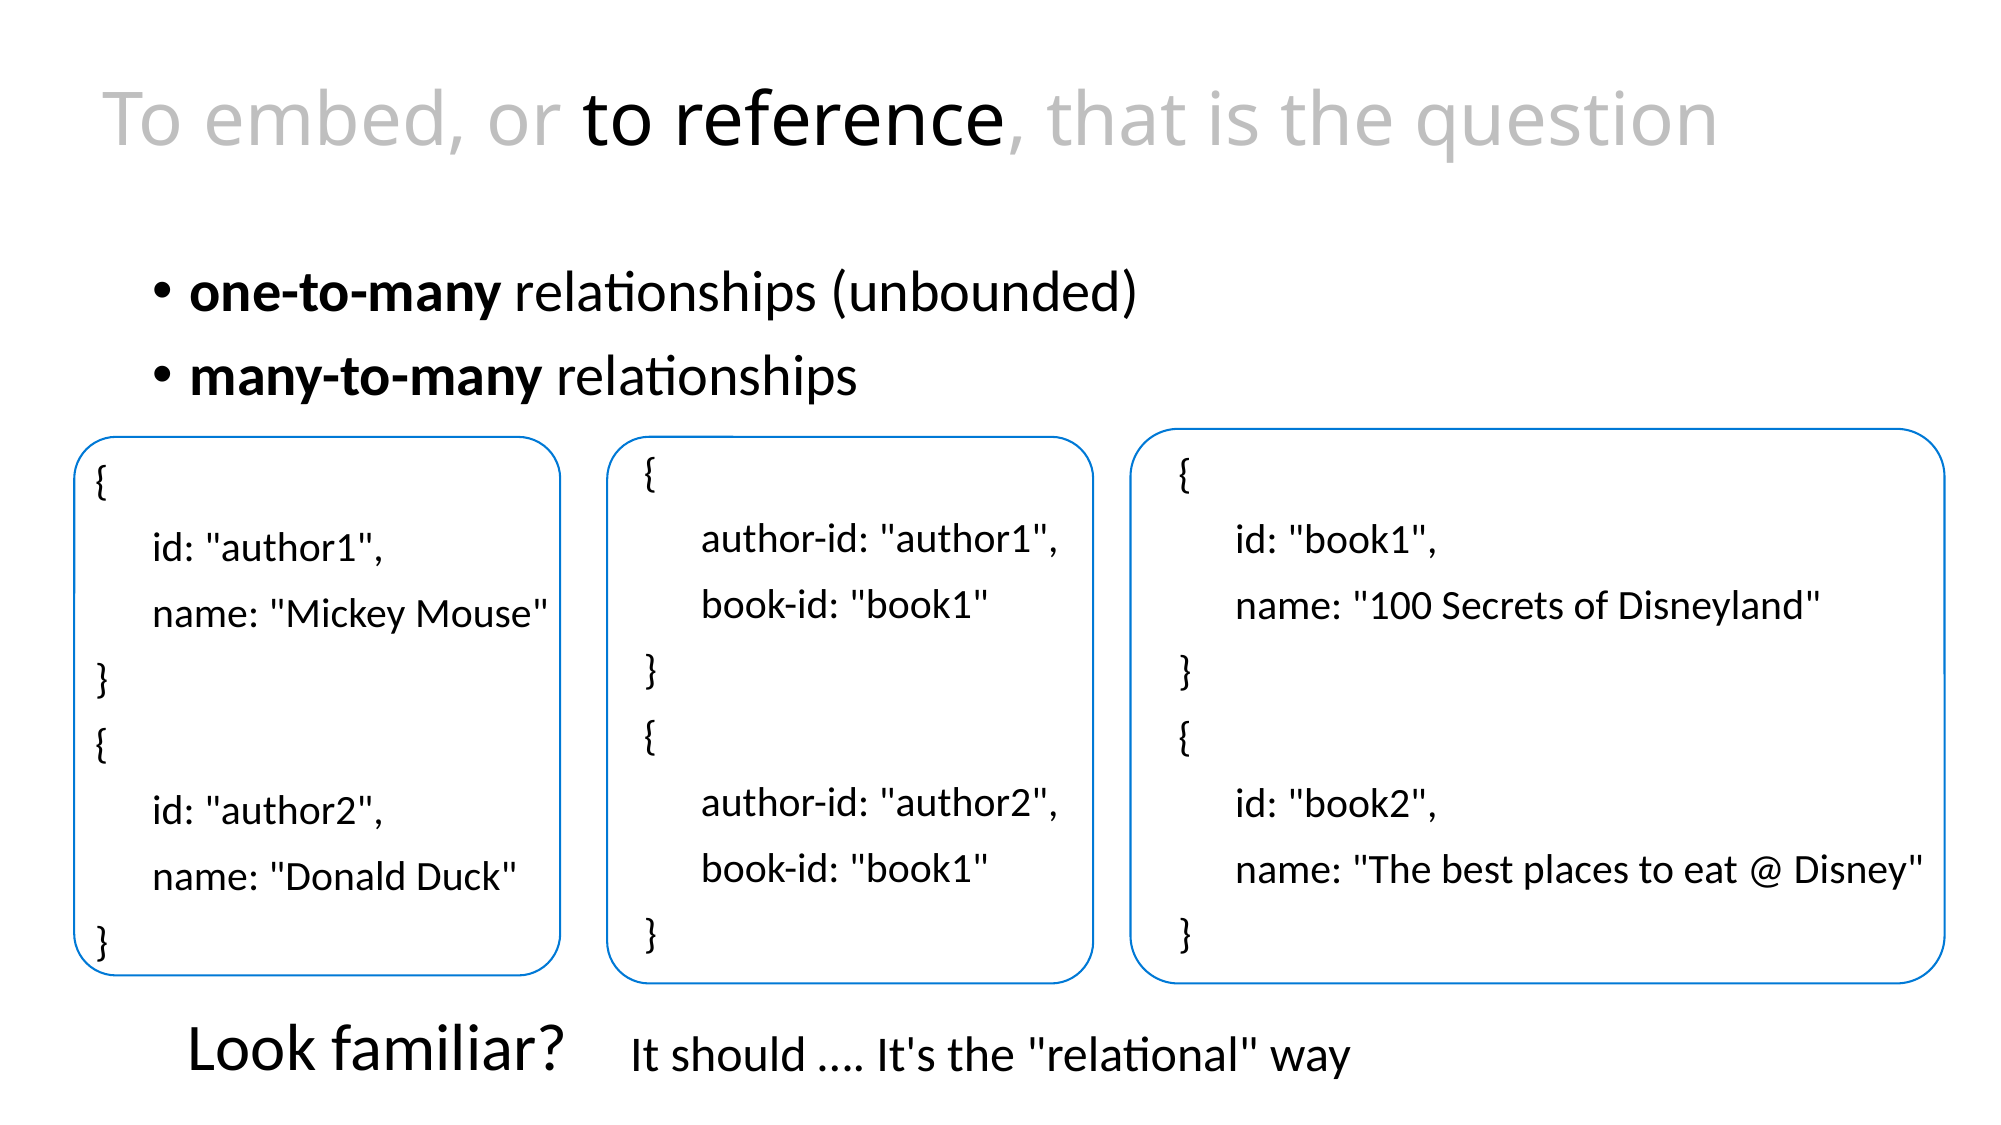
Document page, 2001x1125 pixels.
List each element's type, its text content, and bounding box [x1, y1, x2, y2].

text_box one-to-many relationships (unbounded) many-to-many relationships [137, 254, 1863, 436]
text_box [1130, 428, 2000, 984]
text_box To embed, or to reference, that is the question [87, 47, 2000, 195]
text_box It should …. It's the "relational" way [615, 1014, 1527, 1089]
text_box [74, 436, 639, 1015]
text_box Look familiar? [173, 1015, 605, 1092]
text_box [639, 436, 1187, 1015]
